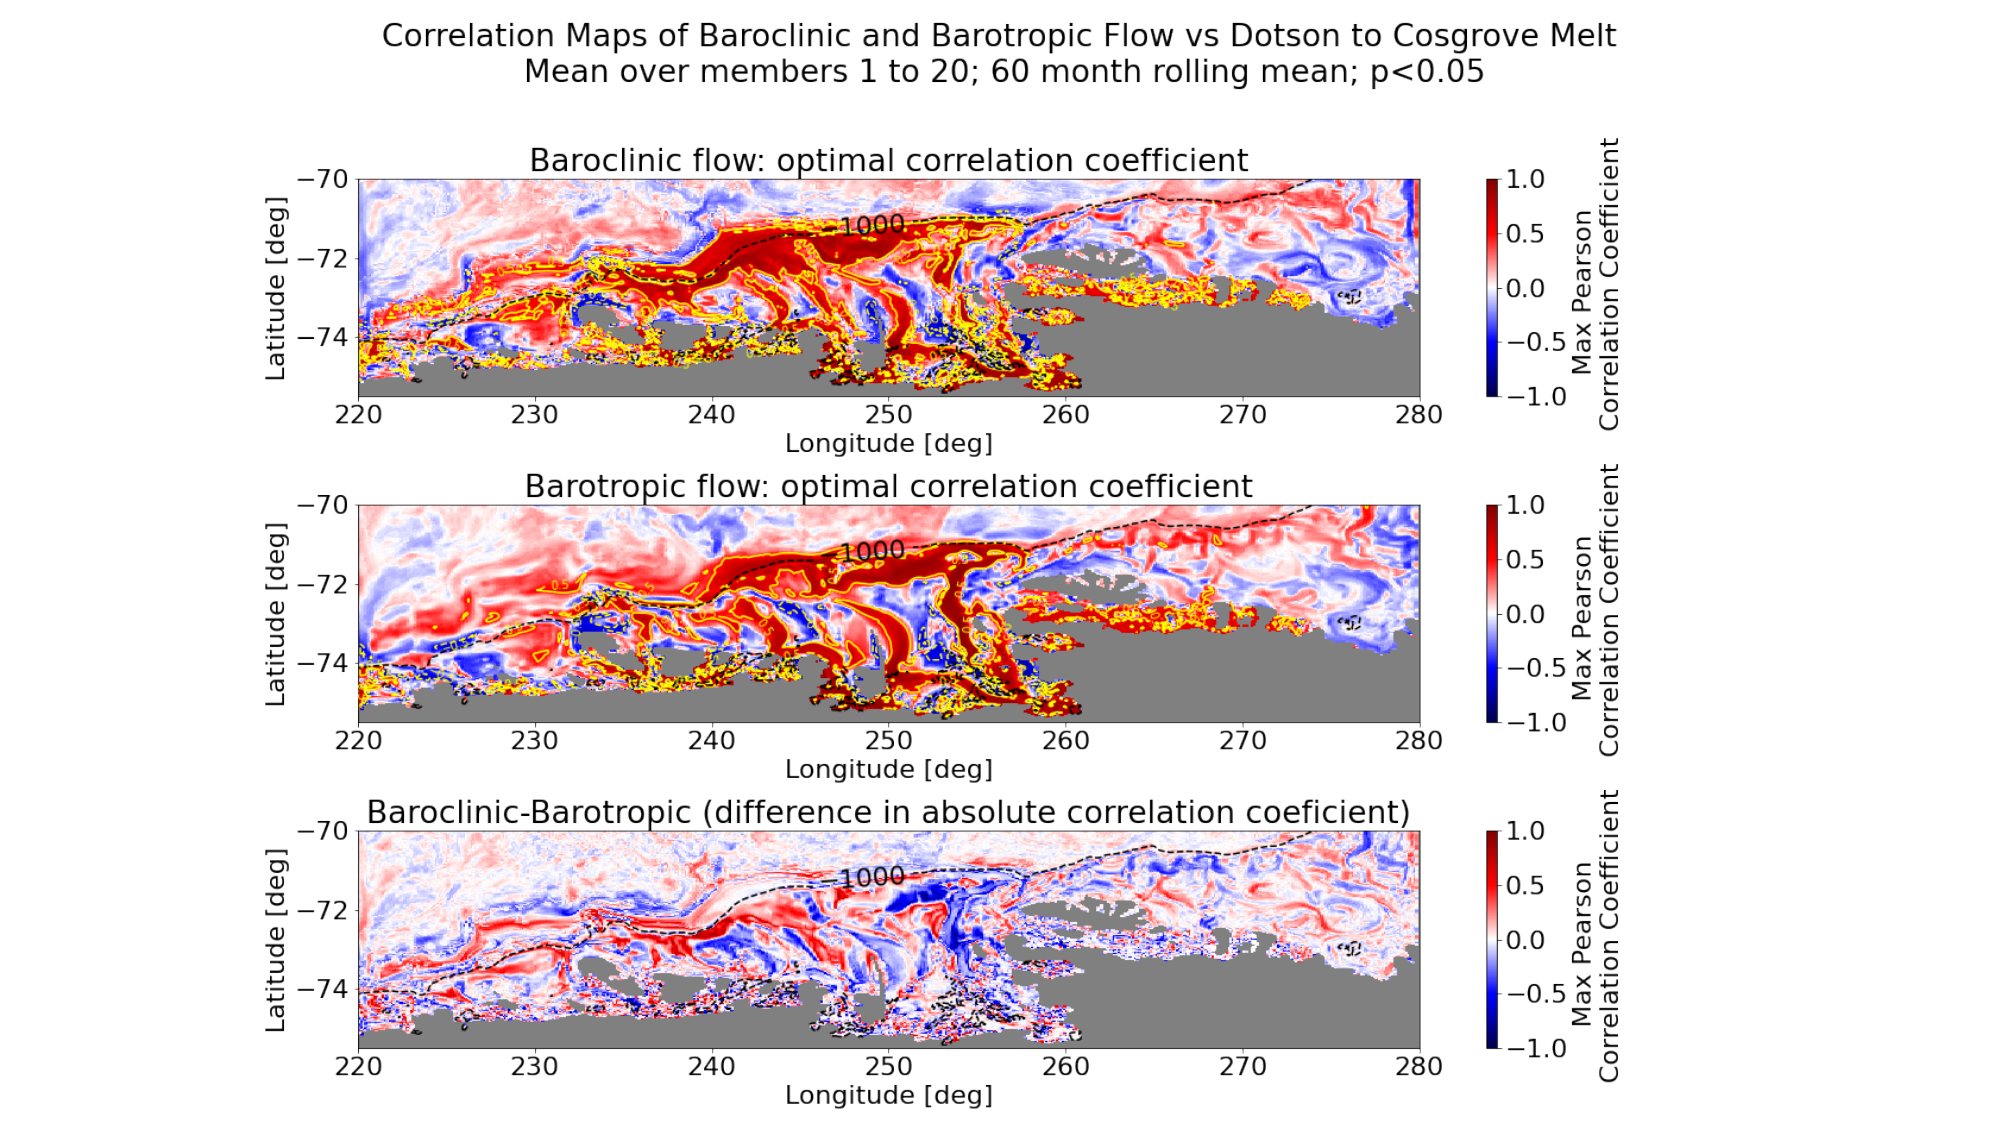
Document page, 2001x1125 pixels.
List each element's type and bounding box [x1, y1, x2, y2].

picture [144, 0, 1856, 1125]
